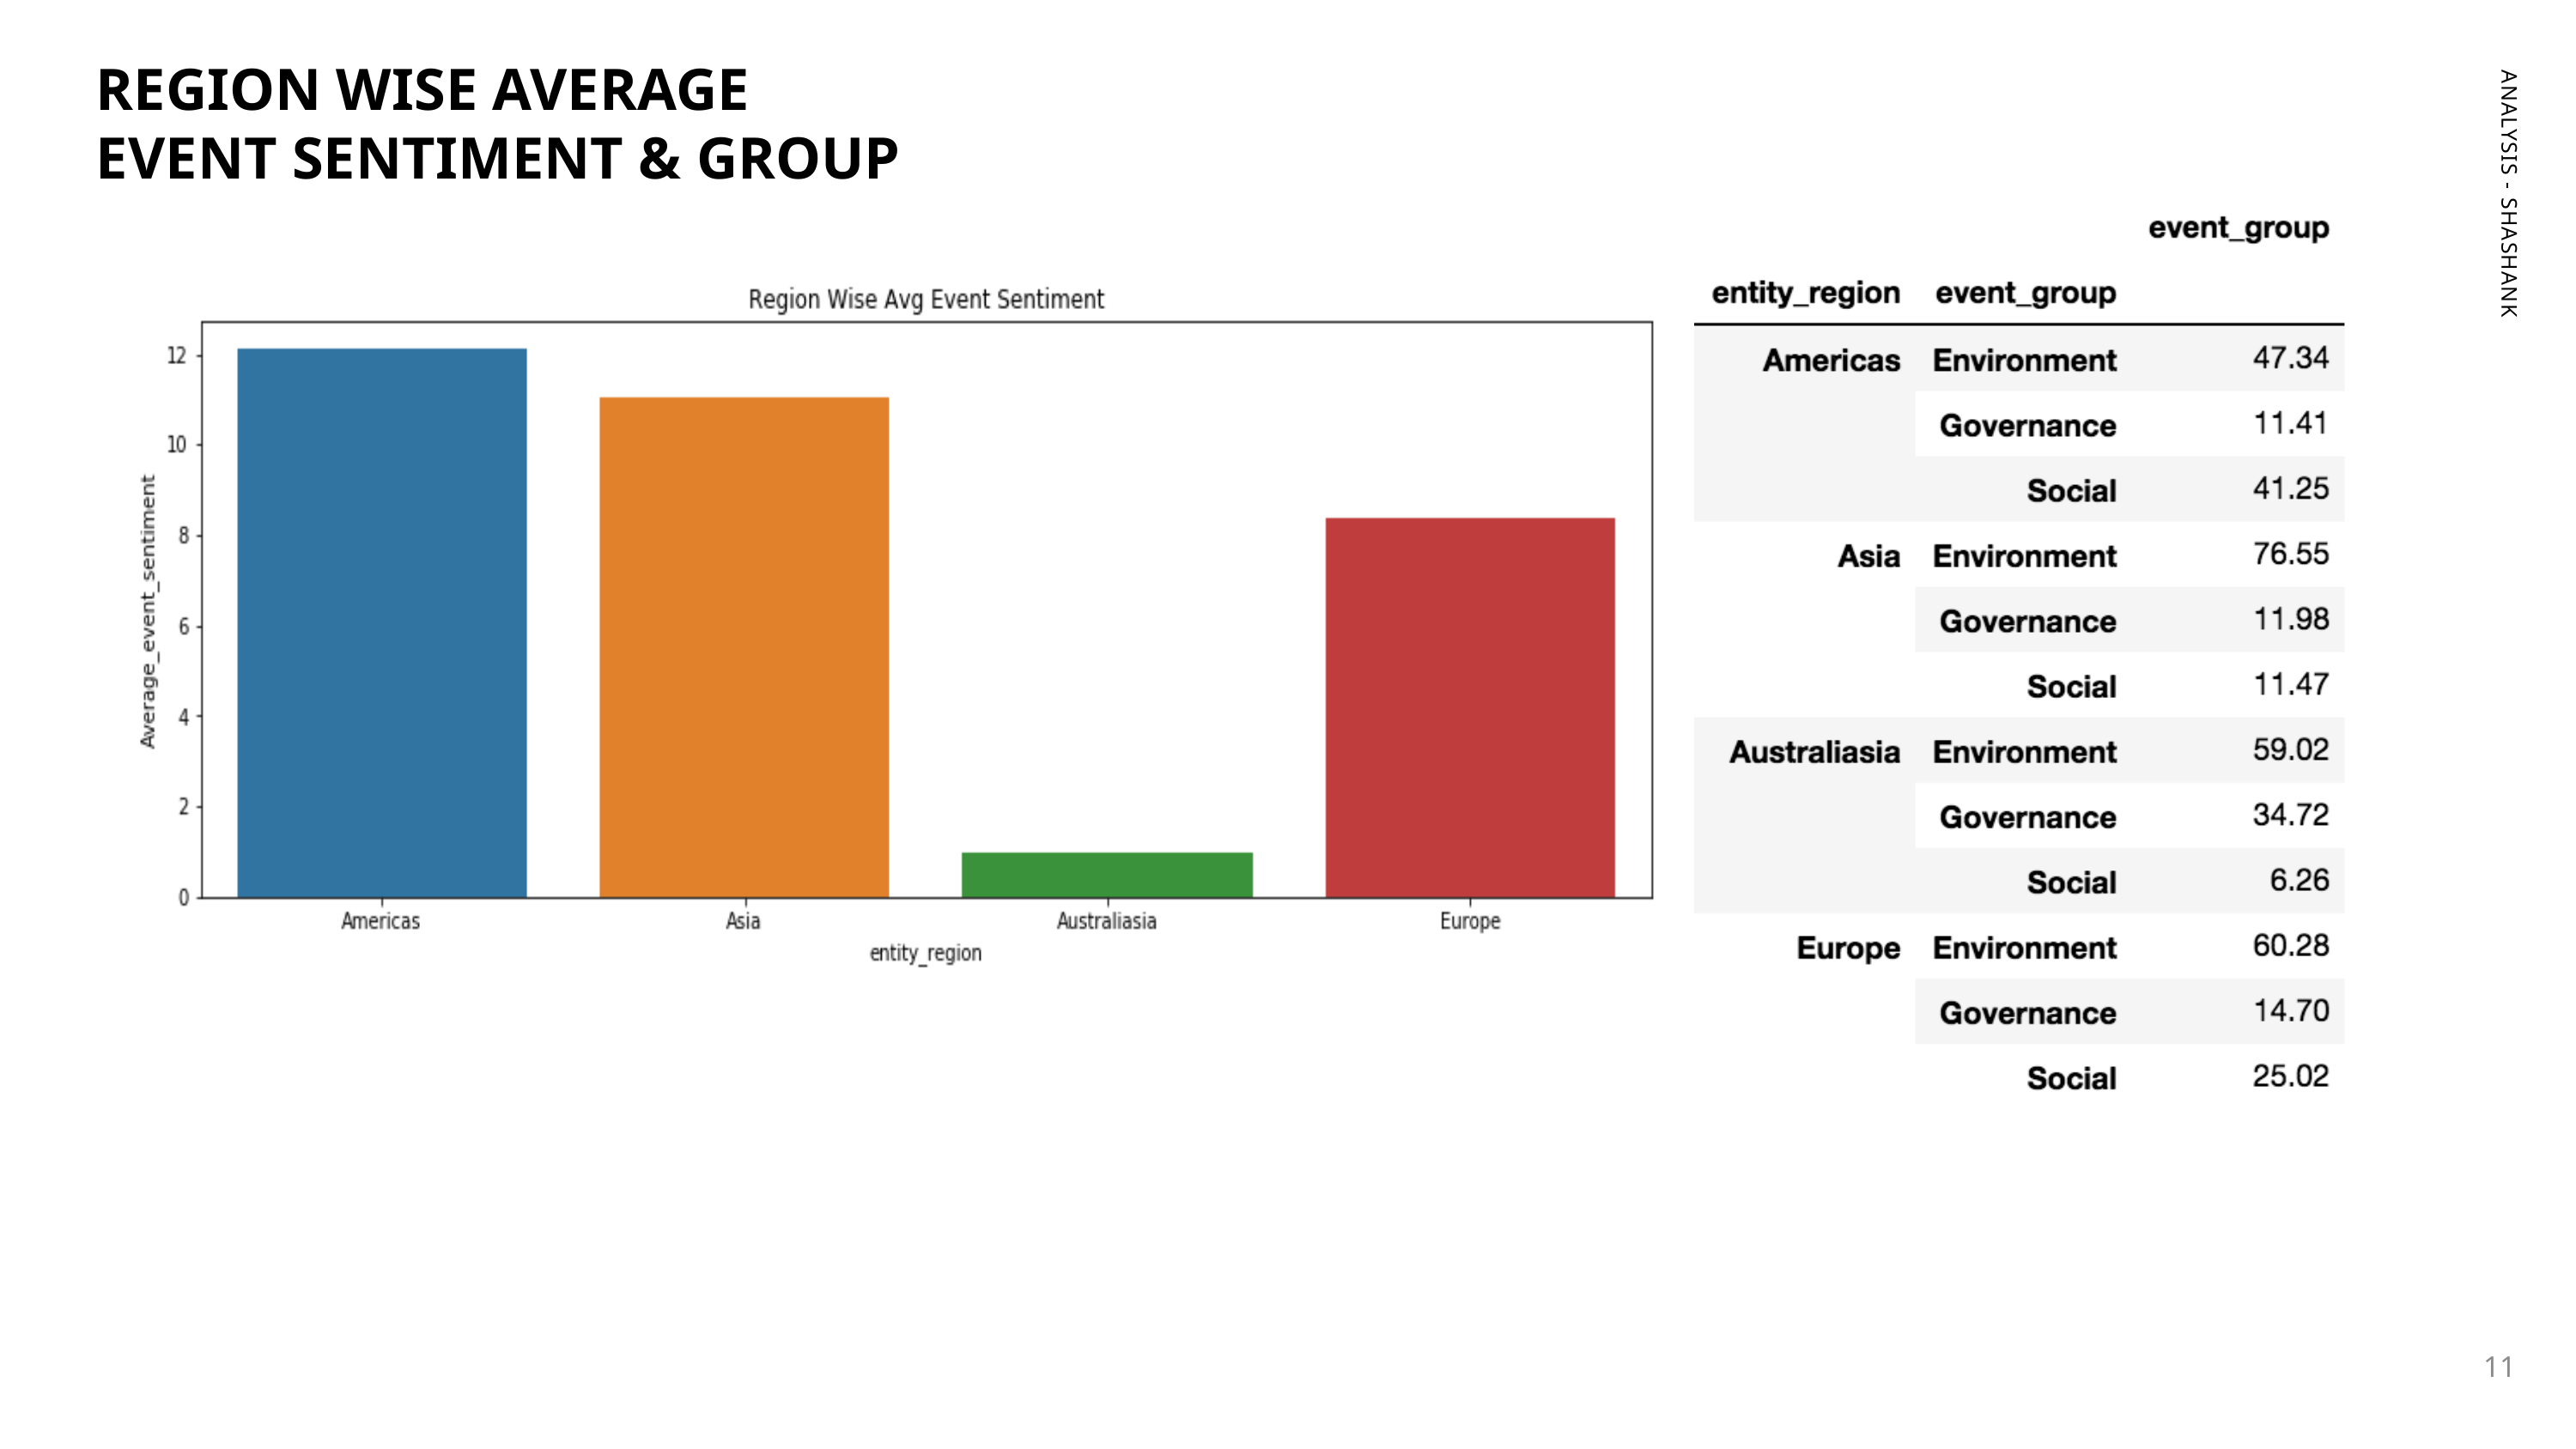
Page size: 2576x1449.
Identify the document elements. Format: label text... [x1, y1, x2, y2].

slide_number 11 [2228, 1342, 2530, 1394]
text_box ANALYSIS - SHASHANK [2497, 70, 2528, 535]
picture [128, 273, 1664, 980]
picture [1694, 197, 2385, 1125]
text_box REGION WISE AVERAGE EVENT SENTIMENT & GROUP [70, 40, 1526, 176]
